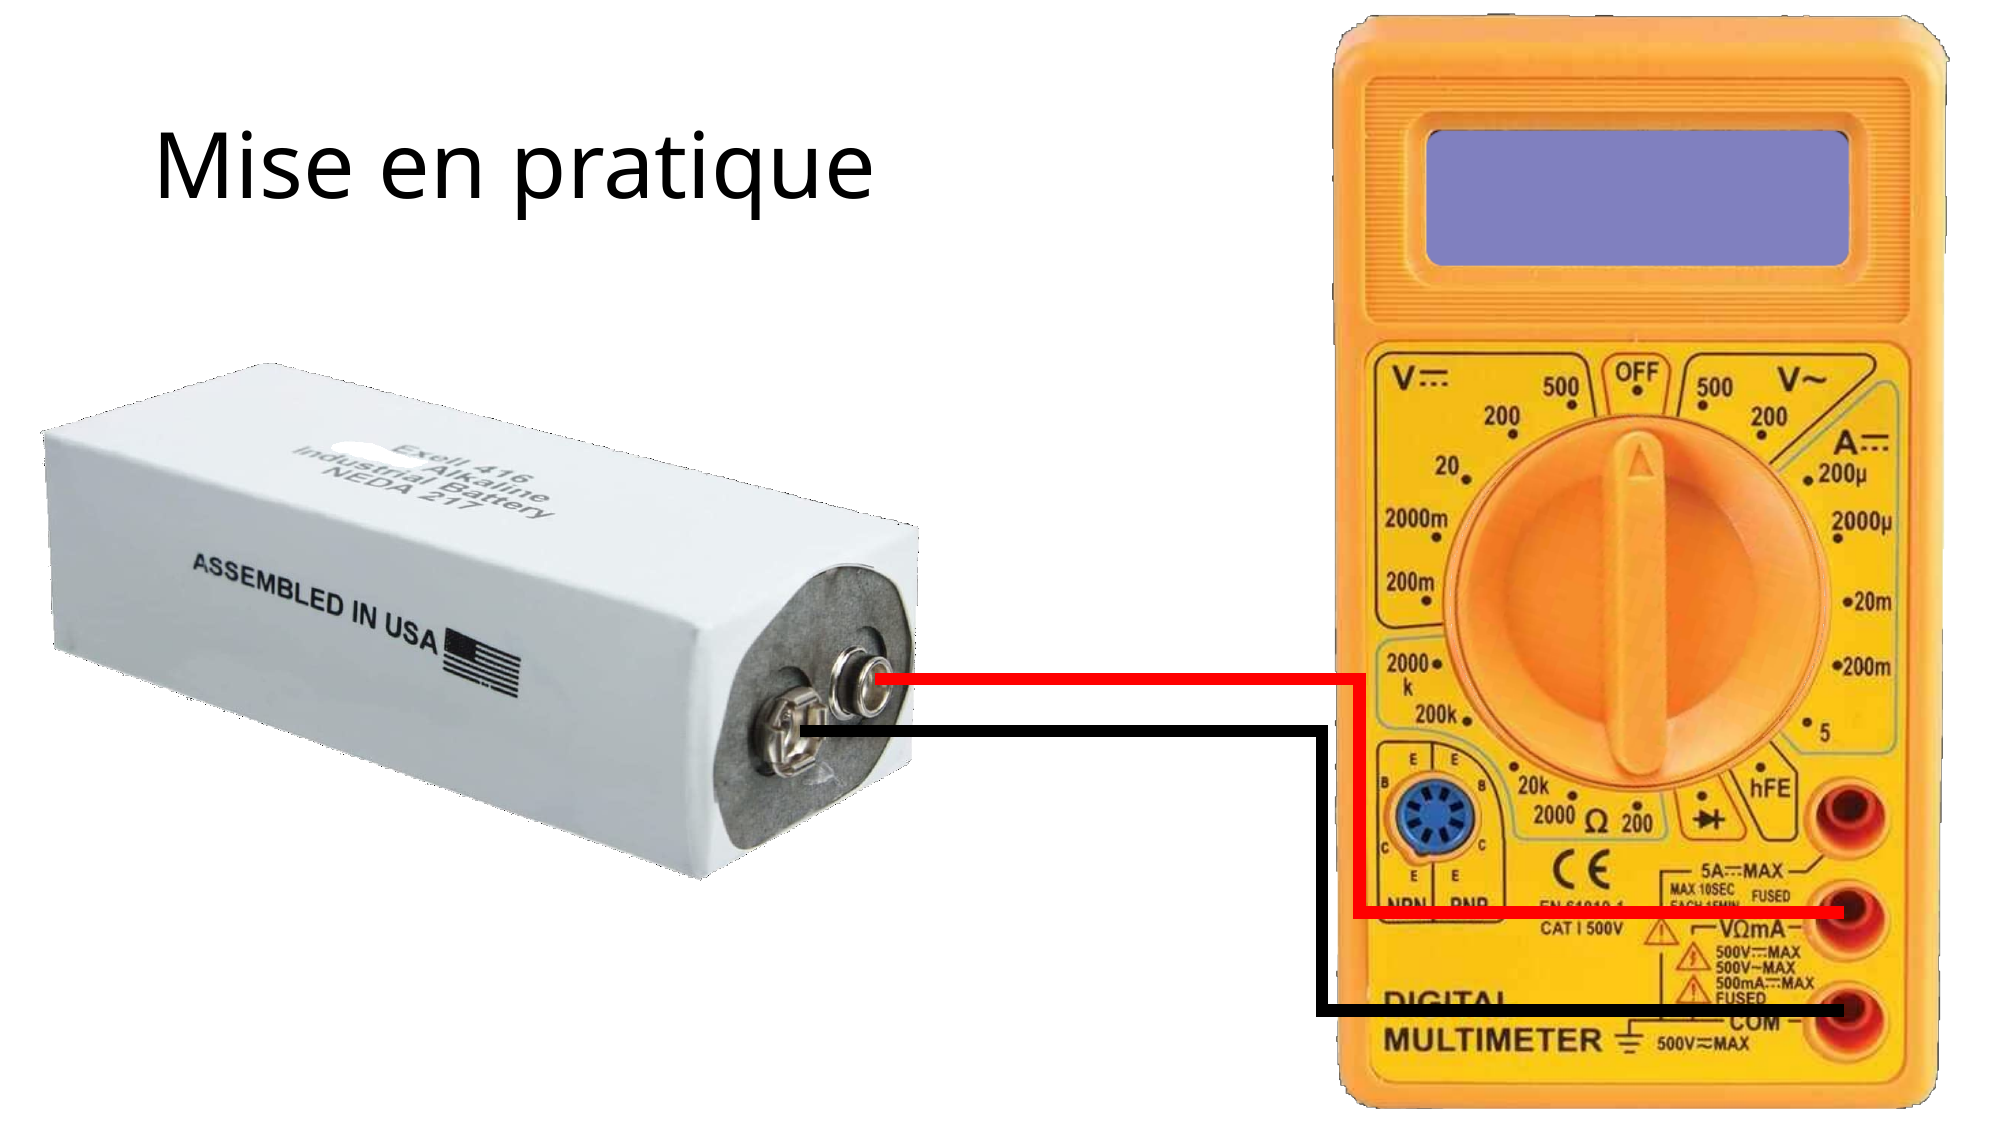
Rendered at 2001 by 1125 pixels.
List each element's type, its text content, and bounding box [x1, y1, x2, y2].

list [39, 361, 921, 881]
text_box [874, 679, 1844, 731]
picture [1289, 0, 2000, 1125]
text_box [799, 731, 1844, 1011]
title Mise en pratique [137, 59, 1289, 278]
